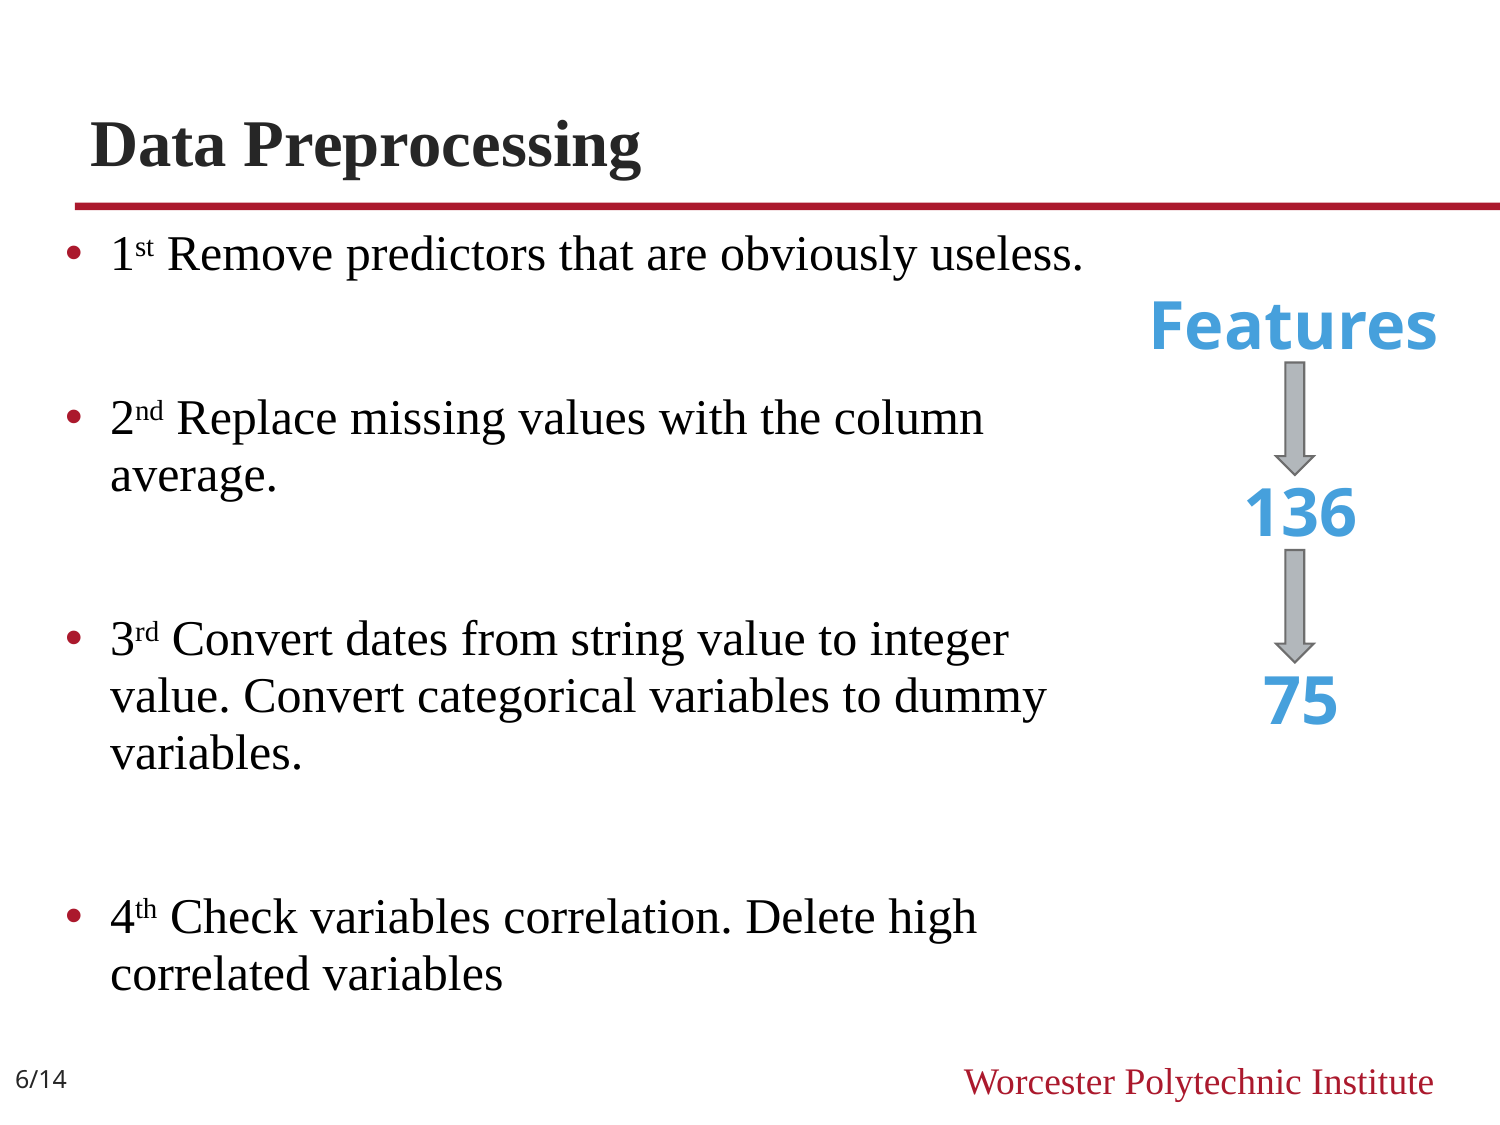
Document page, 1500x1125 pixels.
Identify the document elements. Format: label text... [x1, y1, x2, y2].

text_box [1276, 549, 1314, 649]
text_box 136 [1228, 462, 1373, 558]
list 1st Remove predictors that are obviously useless. 2nd Replace missing values with the column average. 3rd Convert dates from string value to integer value. Convert categorical variables to dummy variables. 4th Check variables correlation. Delete high correlated variables [50, 217, 1114, 1016]
title Data Preprocessing [75, 56, 1425, 188]
text_box Features [1133, 274, 1455, 370]
text_box 75 [1248, 649, 1355, 745]
slide_number 6/14 [0, 1047, 100, 1113]
text_box [1276, 362, 1314, 462]
